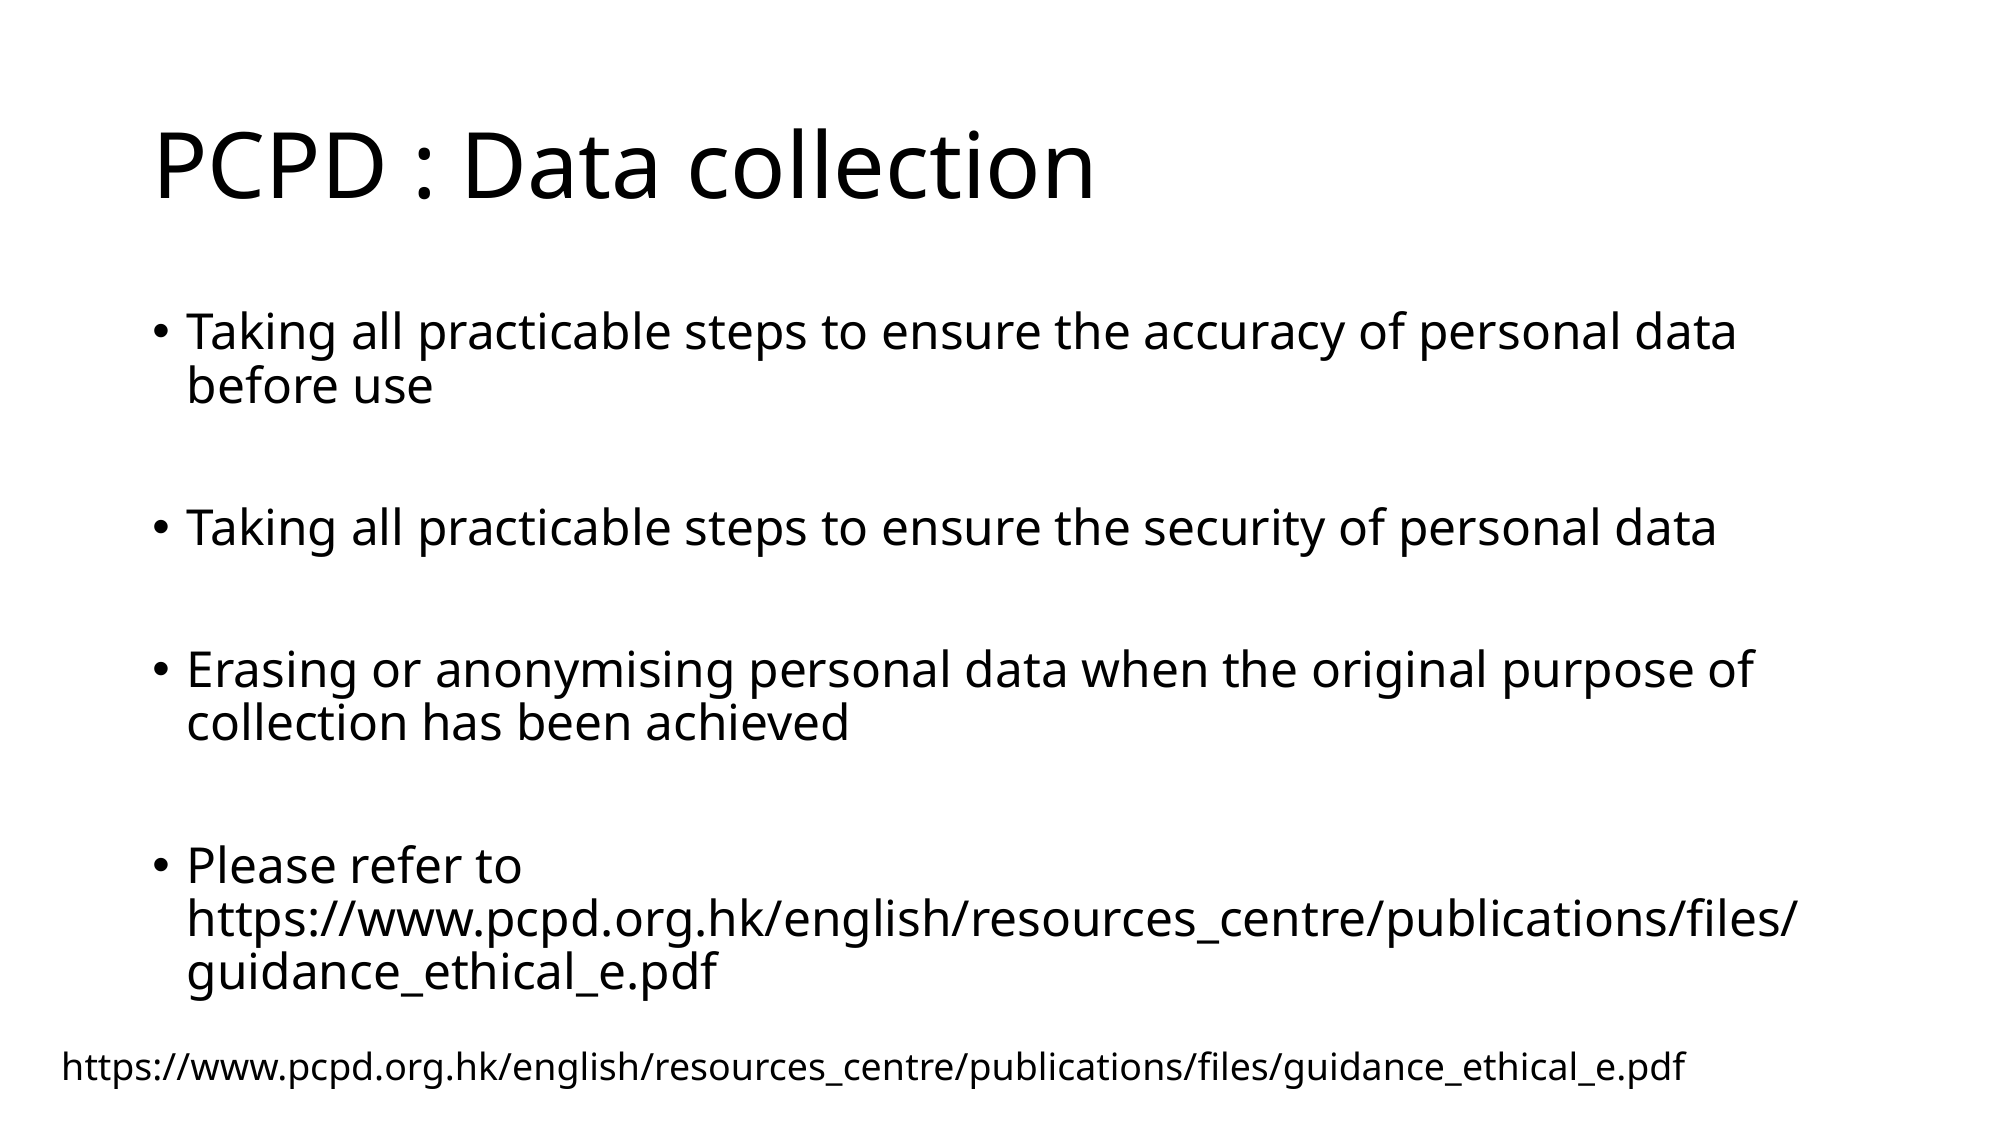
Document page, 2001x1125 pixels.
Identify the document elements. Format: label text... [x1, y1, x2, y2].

text_box https://www.pcpd.org.hk/english/resources_centre/publications/files/guidance_ethical_e.pdf [46, 1035, 1863, 1096]
list Taking all practicable steps to ensure the accuracy of personal data before use Taking all practicable steps to ensure the security of personal data Erasing or anonymising personal data when the original purpose of collection has been achieved Please refer to https://www.pcpd.org.hk/english/resources_centre/publications/files/guidance_ethical_e.pdf [137, 299, 1863, 1014]
title PCPD : Data collection [137, 59, 1863, 278]
